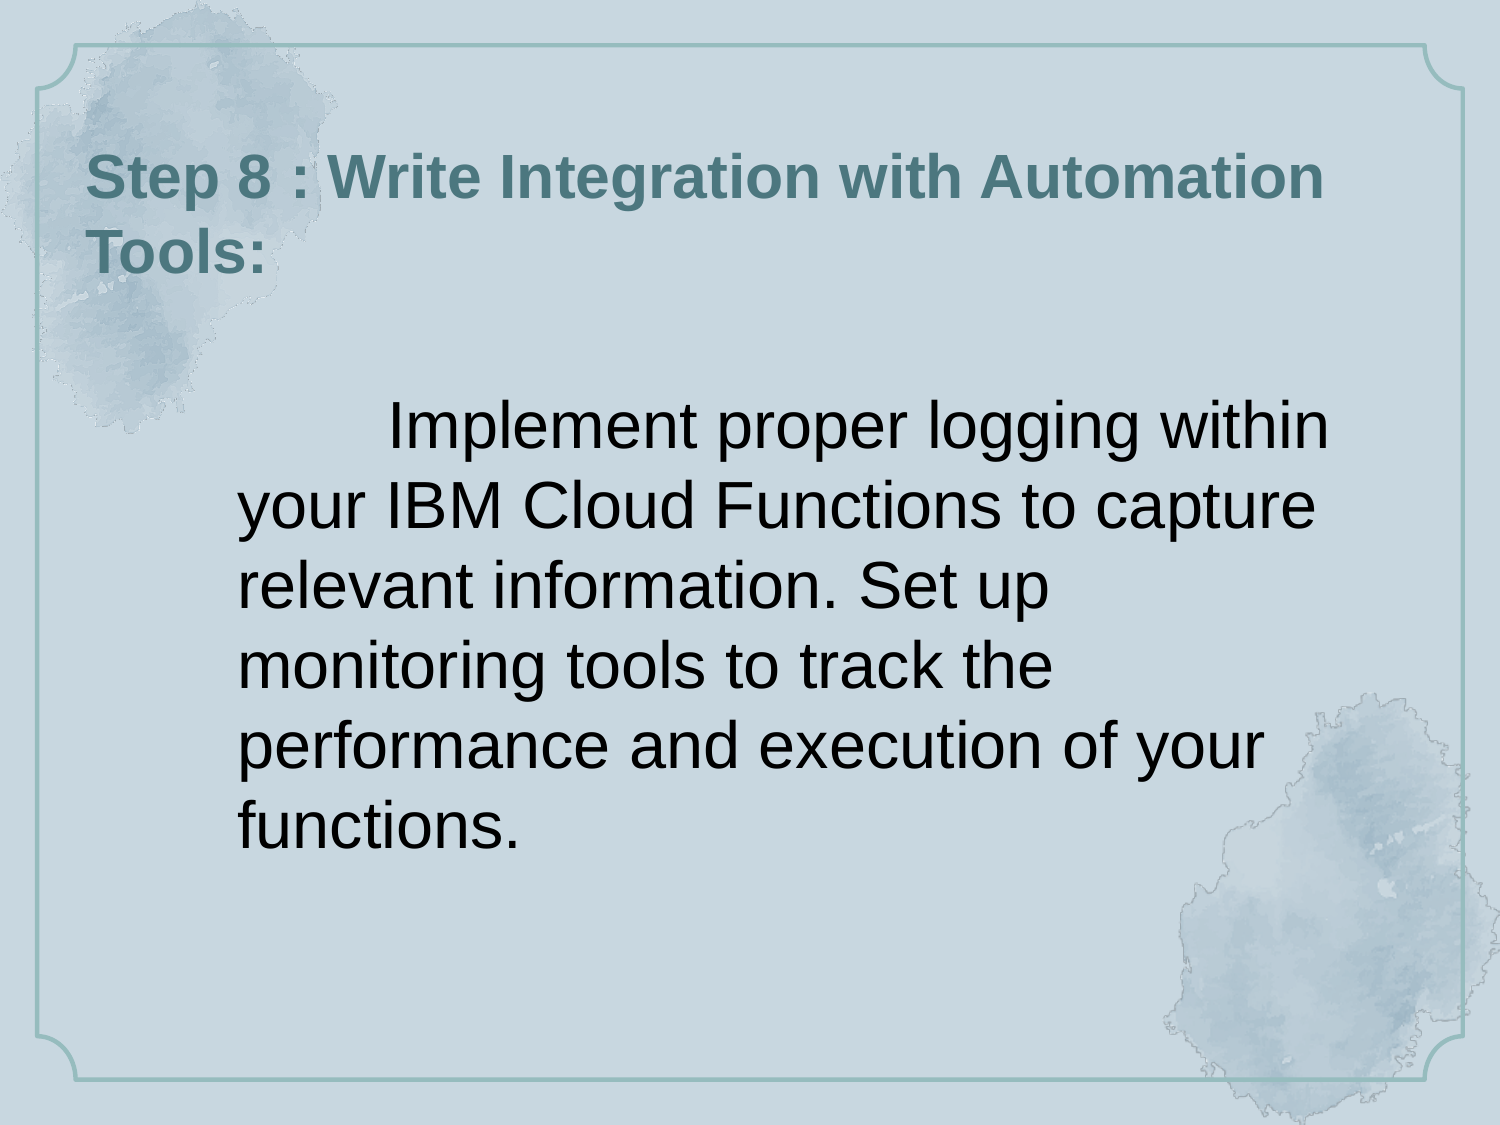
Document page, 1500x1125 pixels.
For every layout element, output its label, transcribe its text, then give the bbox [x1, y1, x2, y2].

text_box Implement proper logging within your IBM Cloud Functions to capture relevant information. Set up monitoring tools to track the performance and execution of your functions. [222, 374, 1348, 950]
title Step 8 : Write Integration with Automation Tools: [70, 117, 1421, 305]
